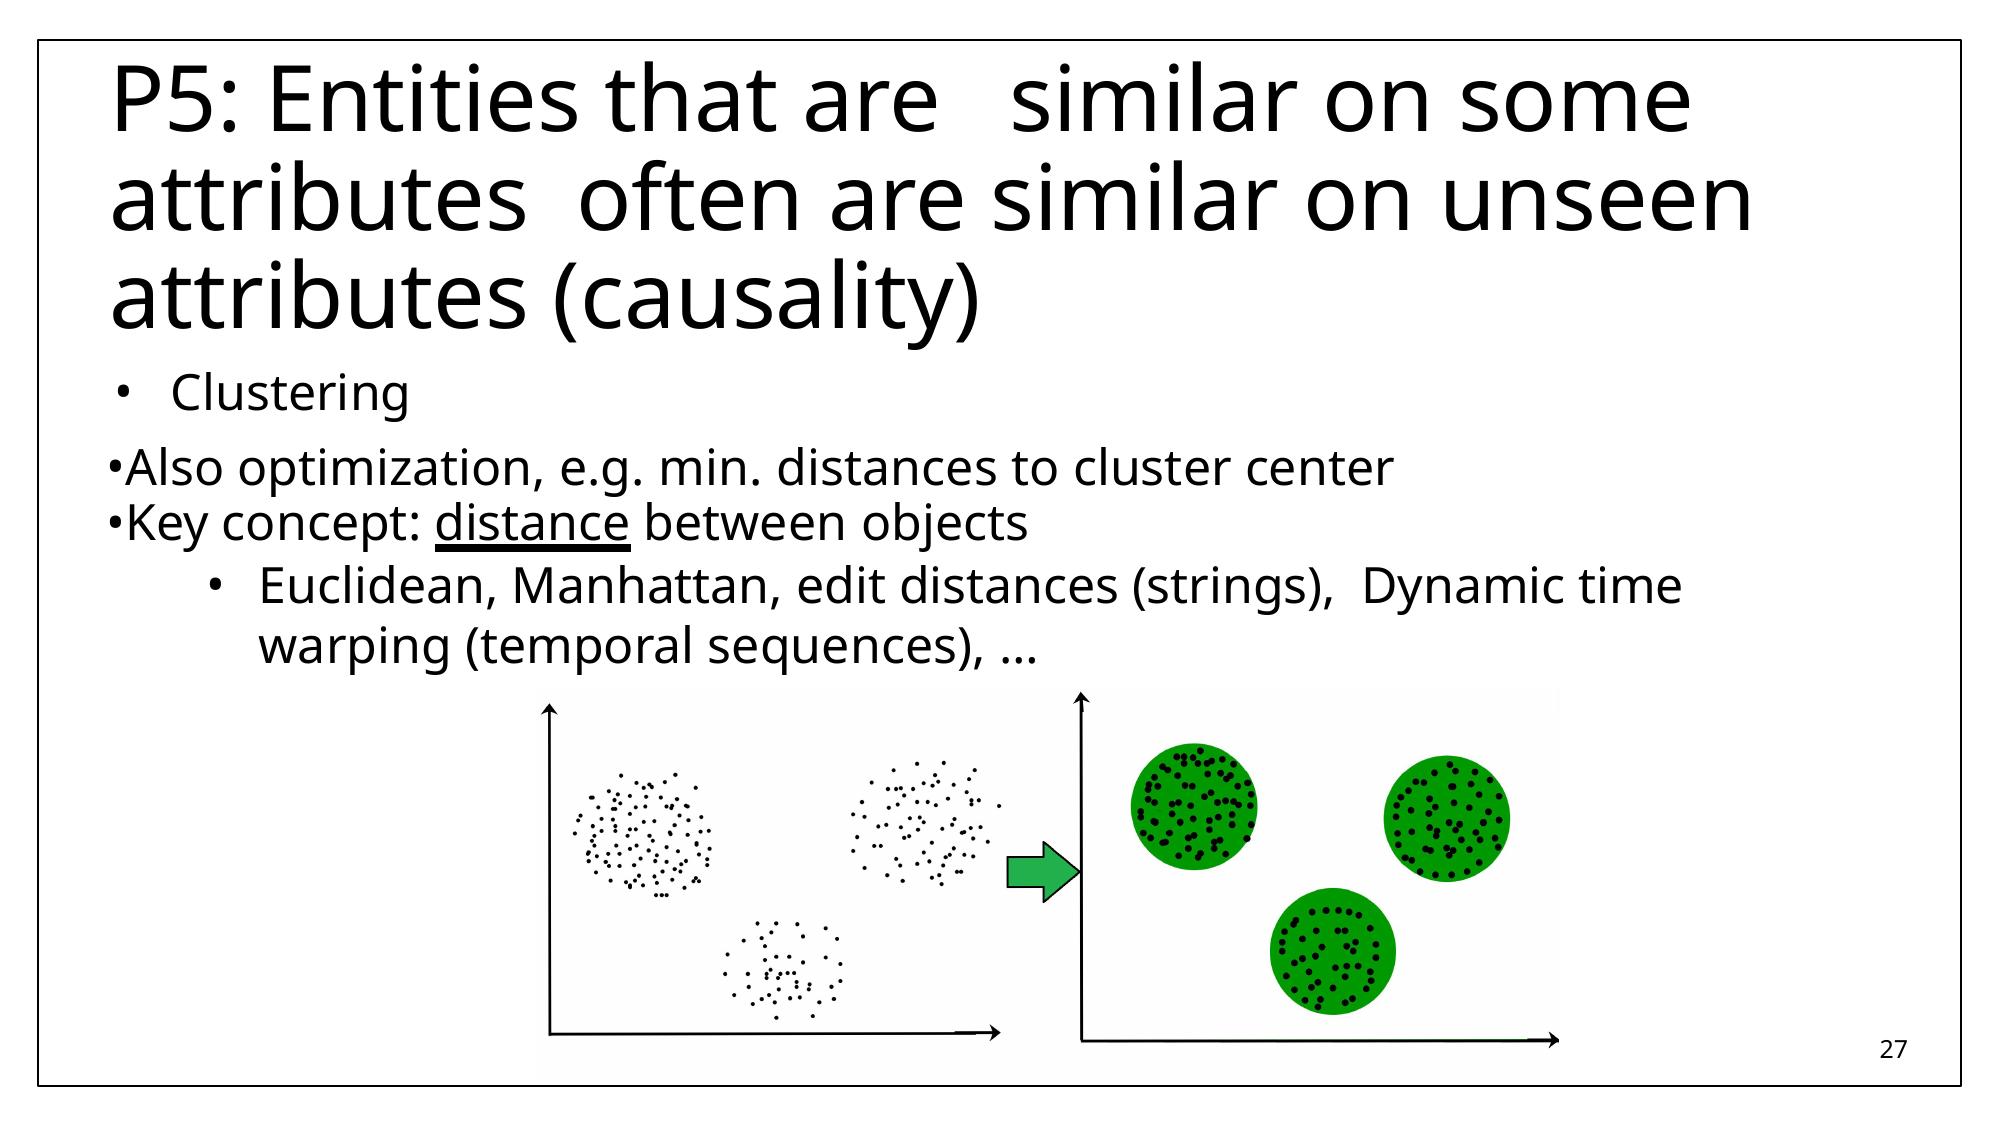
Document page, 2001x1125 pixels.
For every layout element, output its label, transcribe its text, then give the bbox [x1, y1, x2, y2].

slide_number 27 [1643, 1020, 1924, 1081]
picture [533, 689, 1559, 1085]
title P5: Entities that are similar on some attributes often are similar on unseen attributes (causality) [91, 48, 1924, 353]
list Clustering Also optimization, e.g. min. distances to cluster center Key concept: distance between objects Euclidean, Manhattan, edit distances (strings), Dynamic time warping (temporal sequences), … [91, 352, 1882, 1064]
